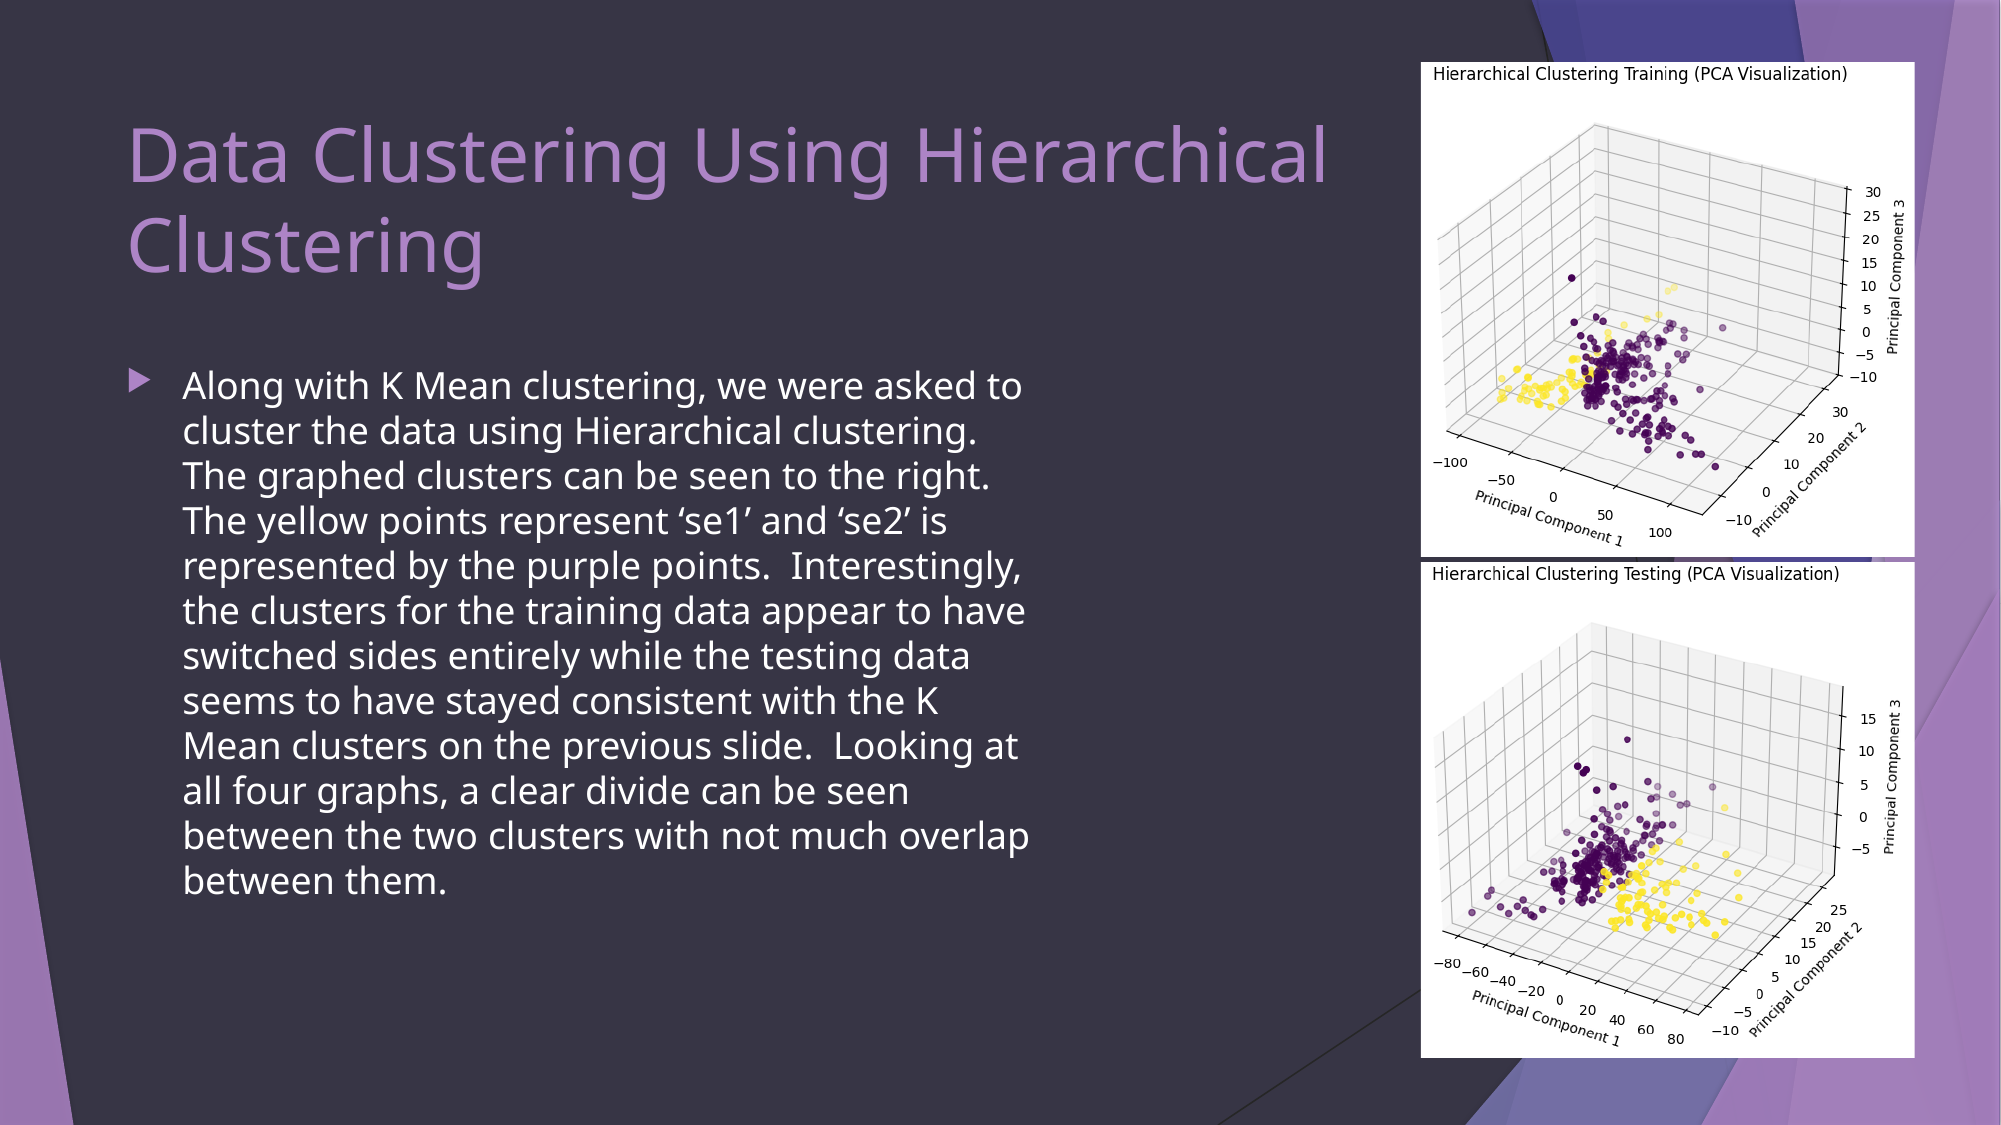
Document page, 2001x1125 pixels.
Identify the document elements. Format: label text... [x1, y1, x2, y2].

picture [1420, 561, 1916, 1058]
list Along with K Mean clustering, we were asked to cluster the data using Hierarchical clustering. The graphed clusters can be seen to the right. The yellow points represent ‘se1’ and ‘se2’ is represented by the purple points. Interestingly, the clusters for the training data appear to have switched sides entirely while the testing data seems to have stayed consistent with the K Mean clusters on the previous slide. Looking at all four graphs, a clear divide can be seen between the two clusters with not much overlap between them. [111, 354, 1064, 992]
title Data Clustering Using Hierarchical Clustering [111, 99, 1415, 317]
picture [1420, 61, 1916, 558]
